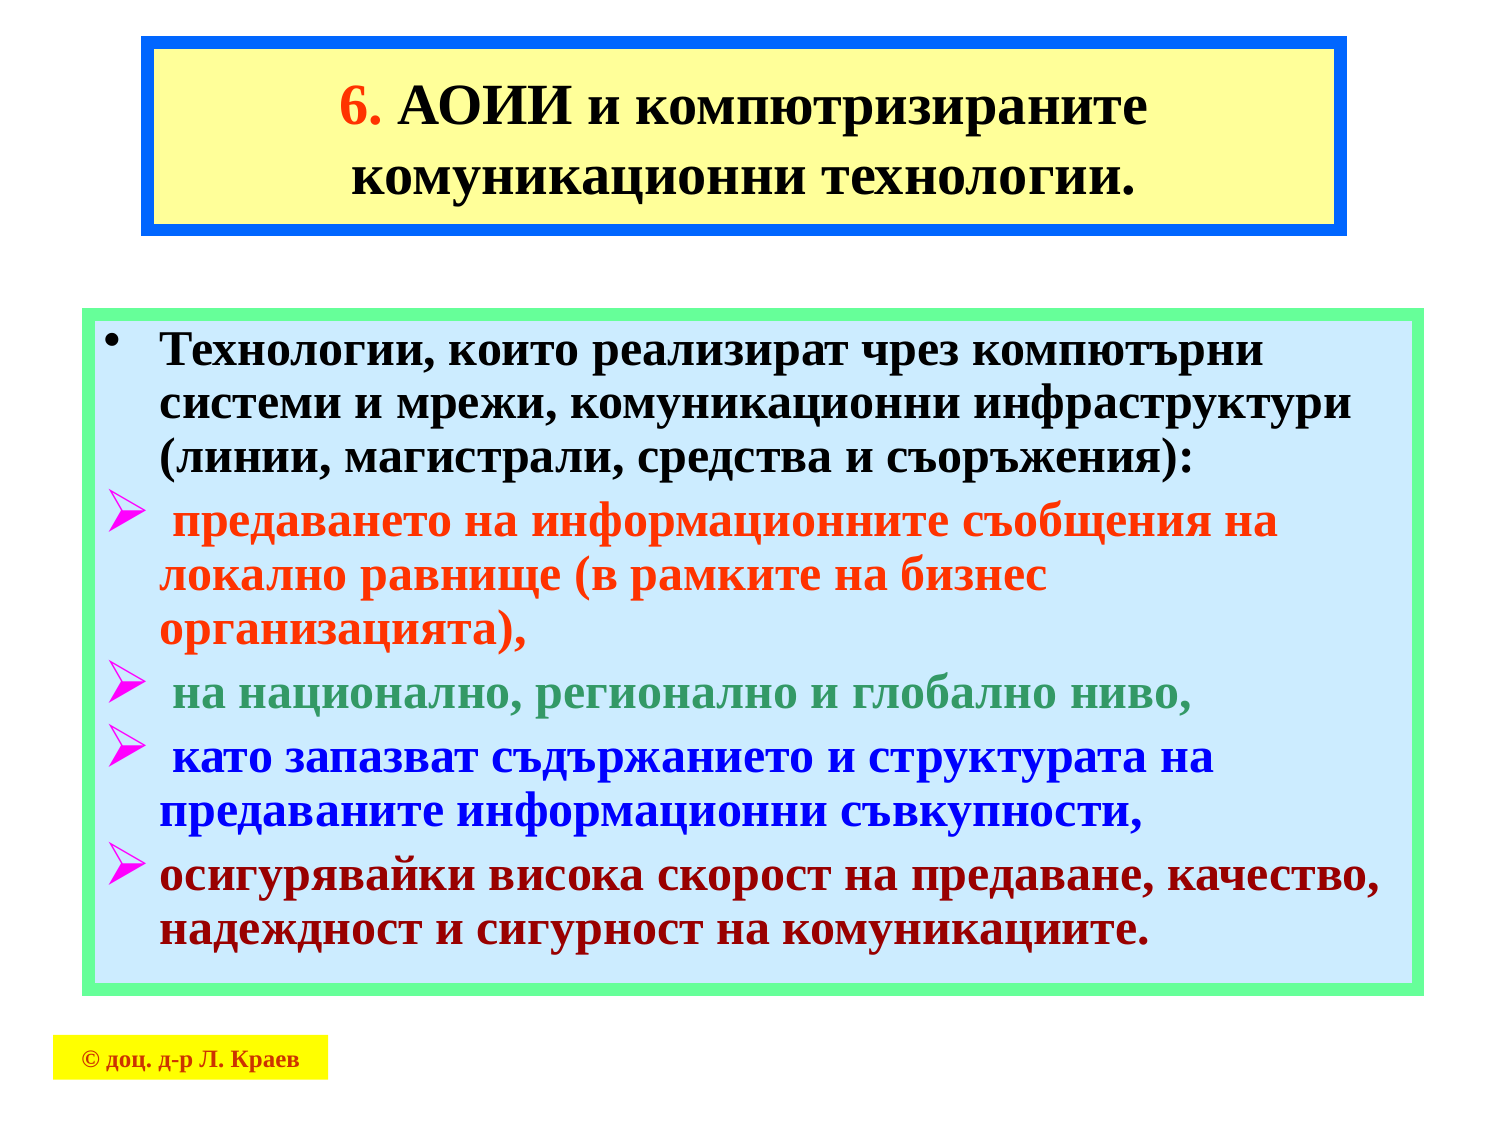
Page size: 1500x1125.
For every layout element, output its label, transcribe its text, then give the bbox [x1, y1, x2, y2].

text_box © доц. д-р Л. Краев [53, 1034, 329, 1080]
list Технологии, които реализират чрез компютърни системи и мрежи, комуникационни инфраструктури (линии, магистрали, средства и съоръжения): предаването на информационните съобщения на локално равнище (в рамките на бизнес организацията), на национално, регионално и глобално ниво, като запазват съдържанието и структурата на предаваните информационни съвкупности, осигурявайки висока скорост на предаване, качество, надеждност и сигурност на комуникациите. [88, 314, 1418, 990]
title 6. АОИИ и компютризираните комуникационни технологии. [147, 42, 1341, 231]
